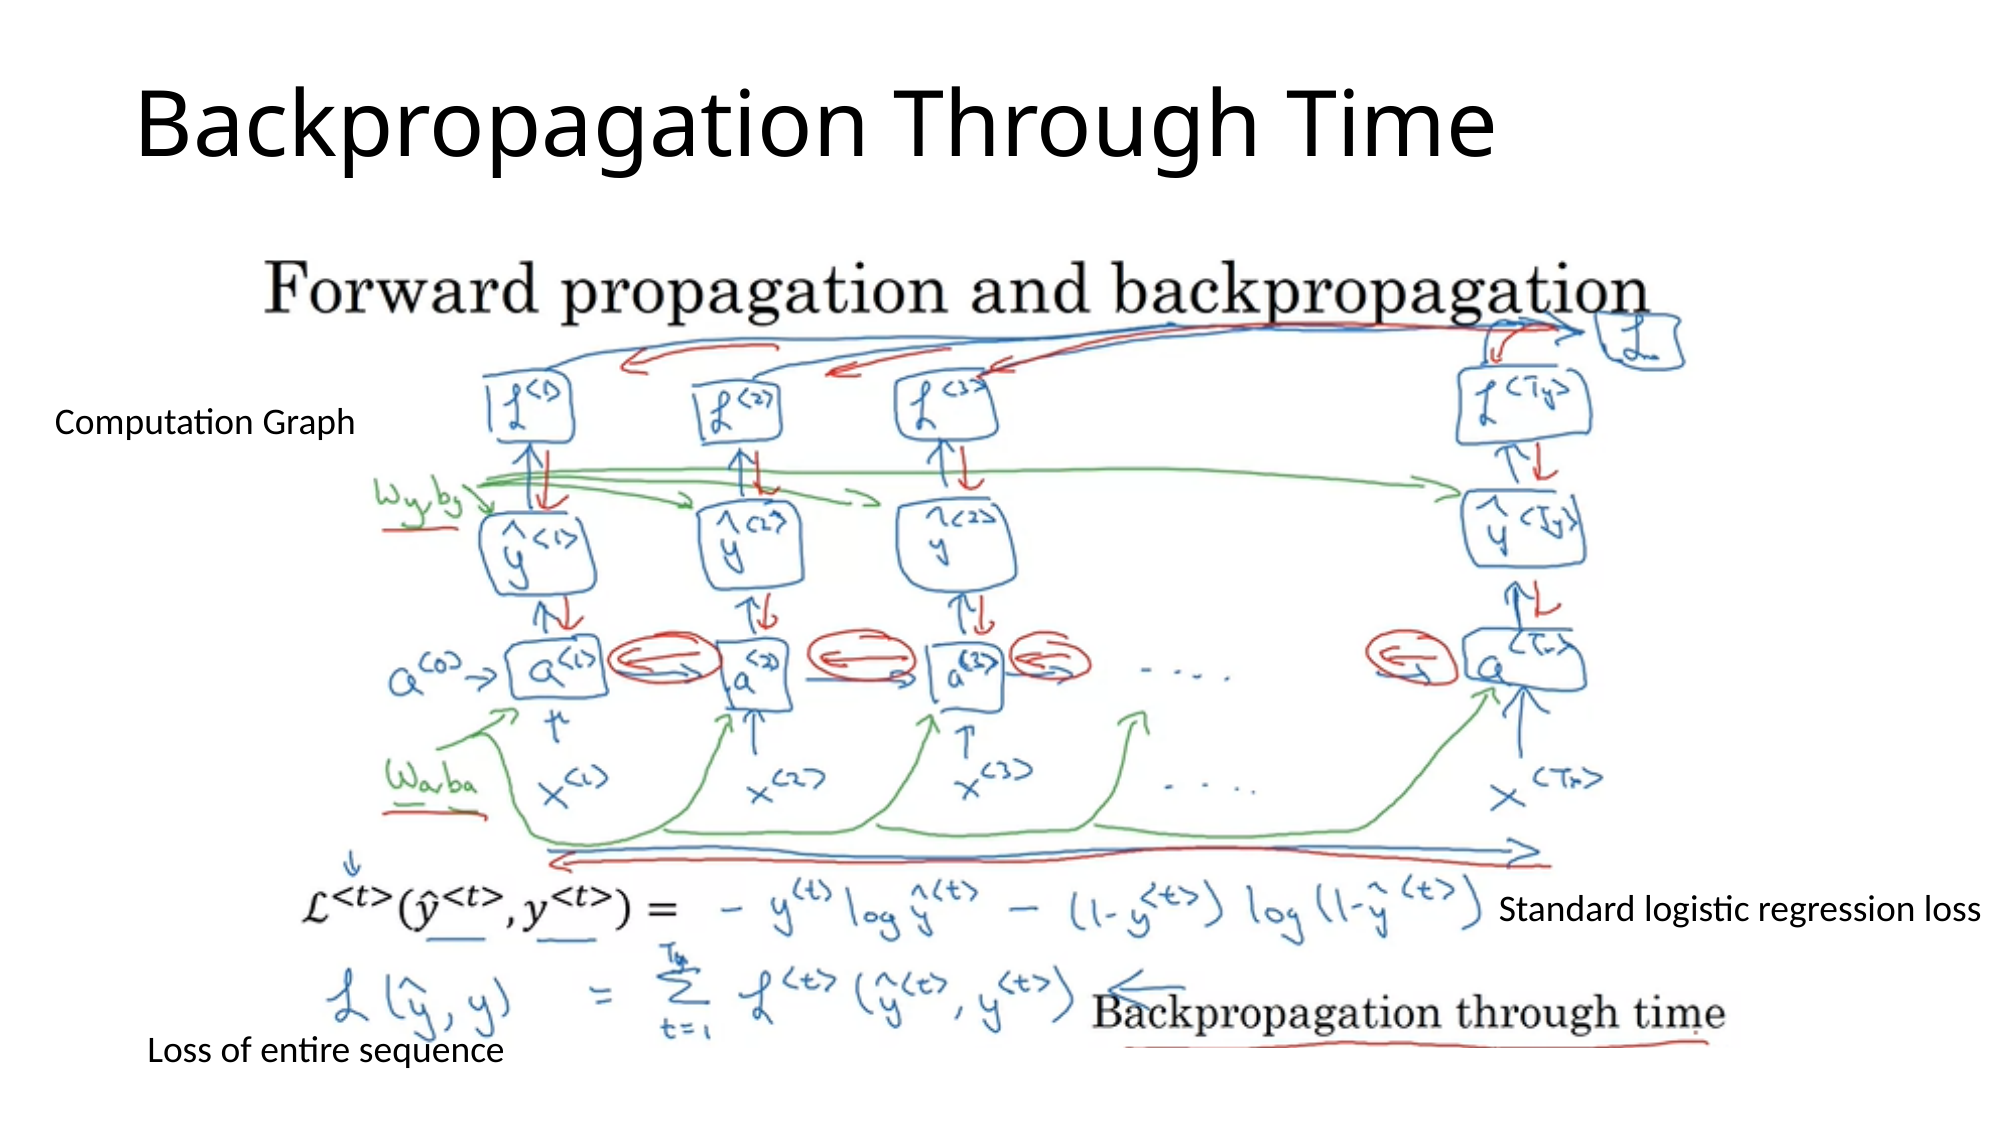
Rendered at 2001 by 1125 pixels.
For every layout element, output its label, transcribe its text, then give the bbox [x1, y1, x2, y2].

text_box Computation Graph [40, 389, 250, 449]
text_box Loss of entire sequence [132, 1017, 578, 1077]
text_box Standard logistic regression loss [1750, 876, 1998, 937]
picture [250, 248, 1750, 1048]
title Backpropagation Through Time [118, 59, 1844, 194]
